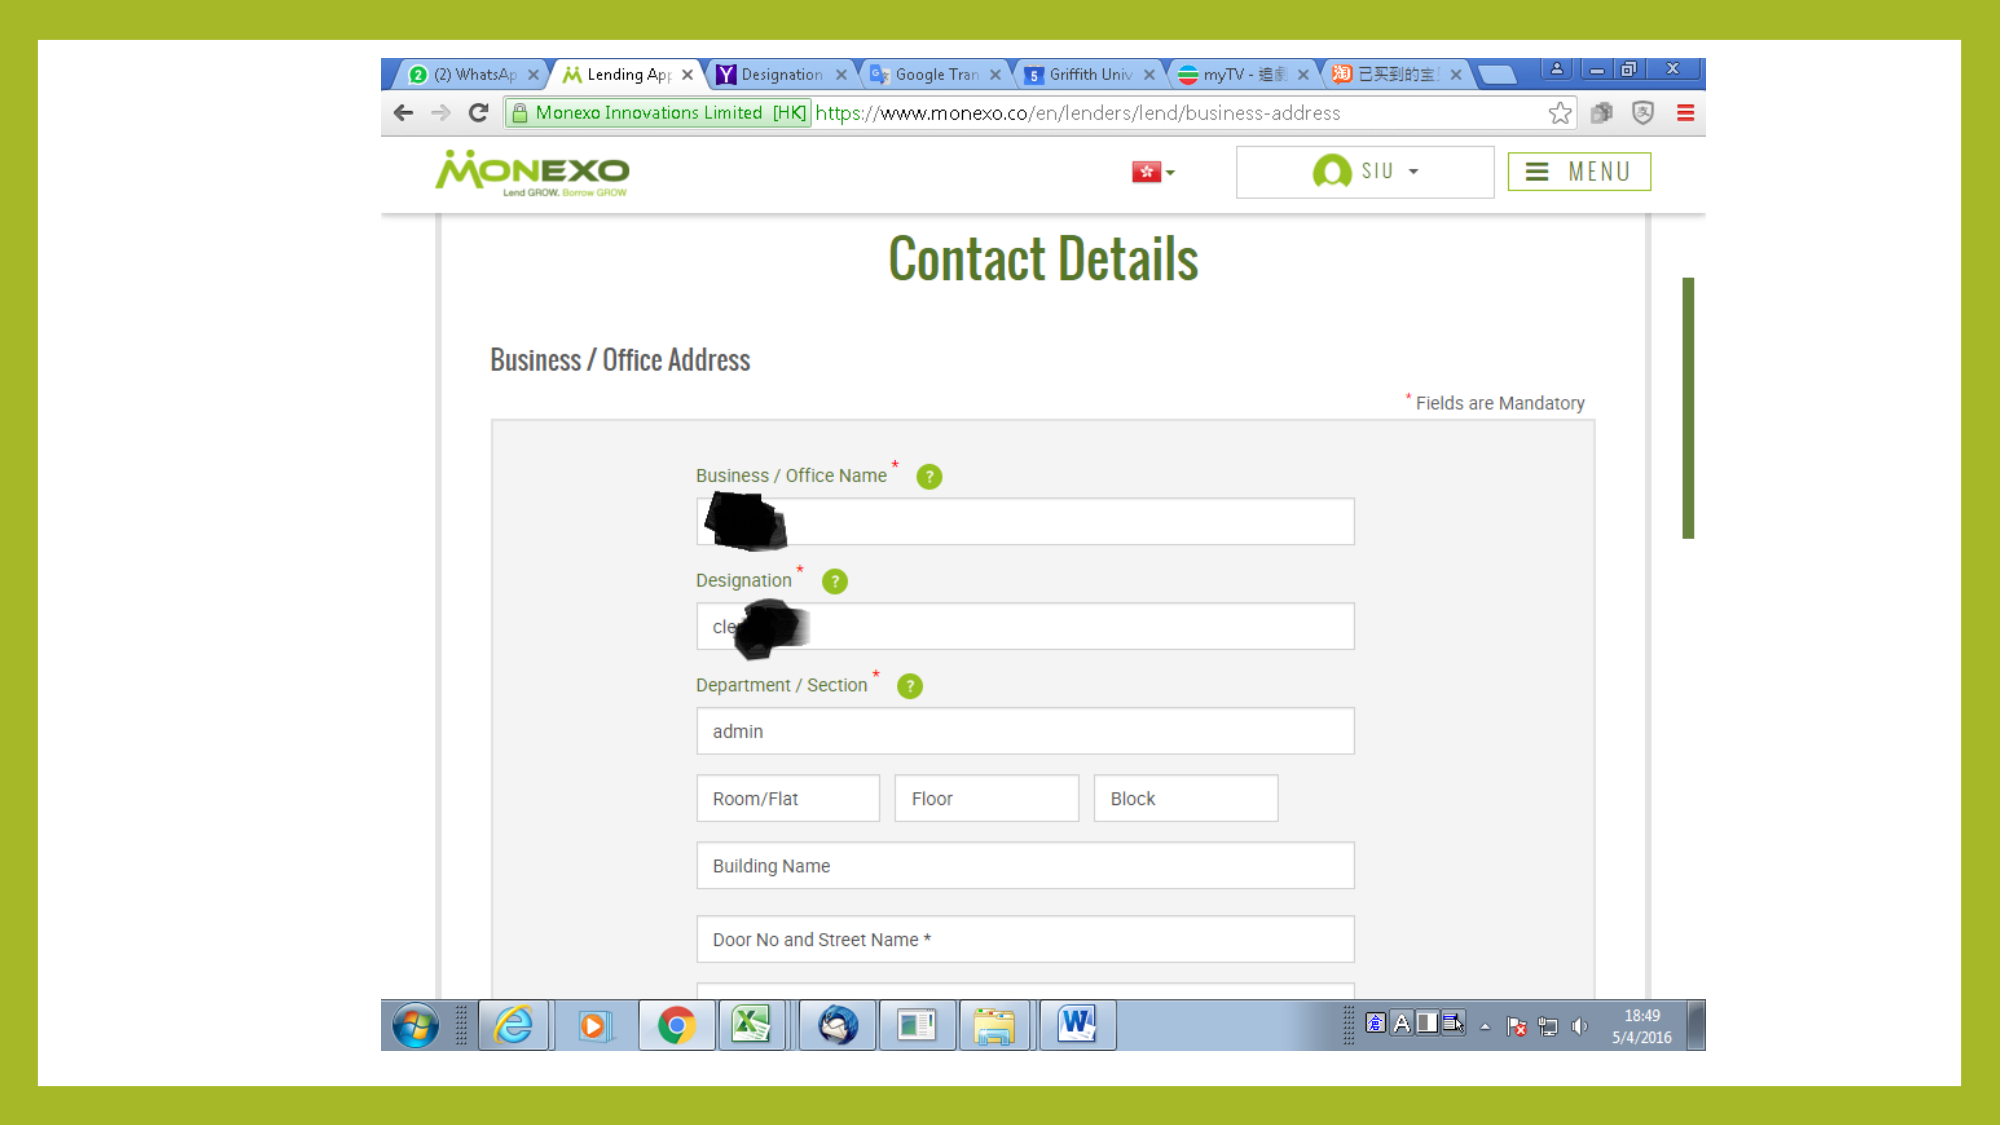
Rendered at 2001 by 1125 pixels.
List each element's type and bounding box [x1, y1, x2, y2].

picture [381, 58, 1706, 1052]
